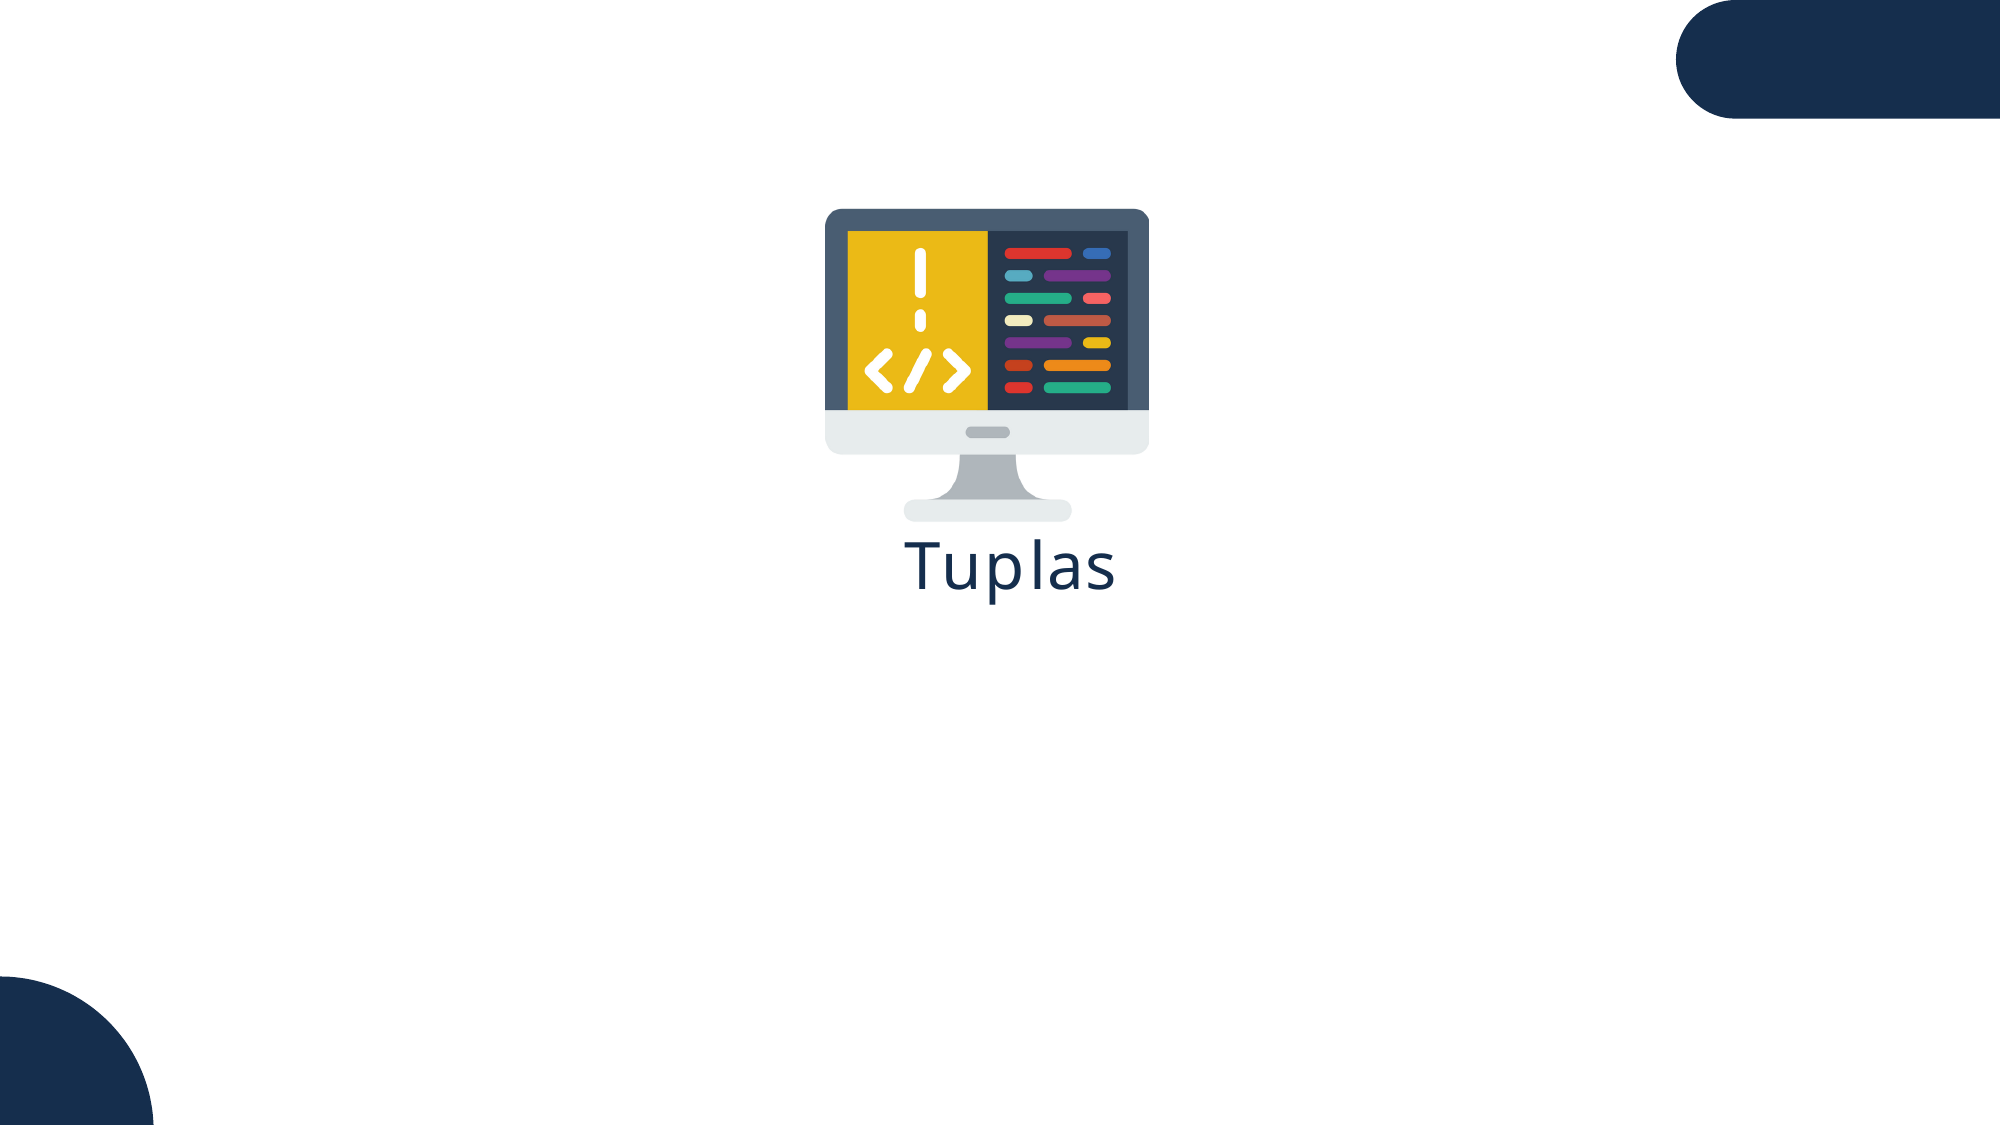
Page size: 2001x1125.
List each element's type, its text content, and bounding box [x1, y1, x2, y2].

text_box [0, 976, 154, 1125]
title Tuplas [903, 526, 1128, 657]
picture [825, 203, 1149, 526]
text_box [1675, 0, 2000, 119]
